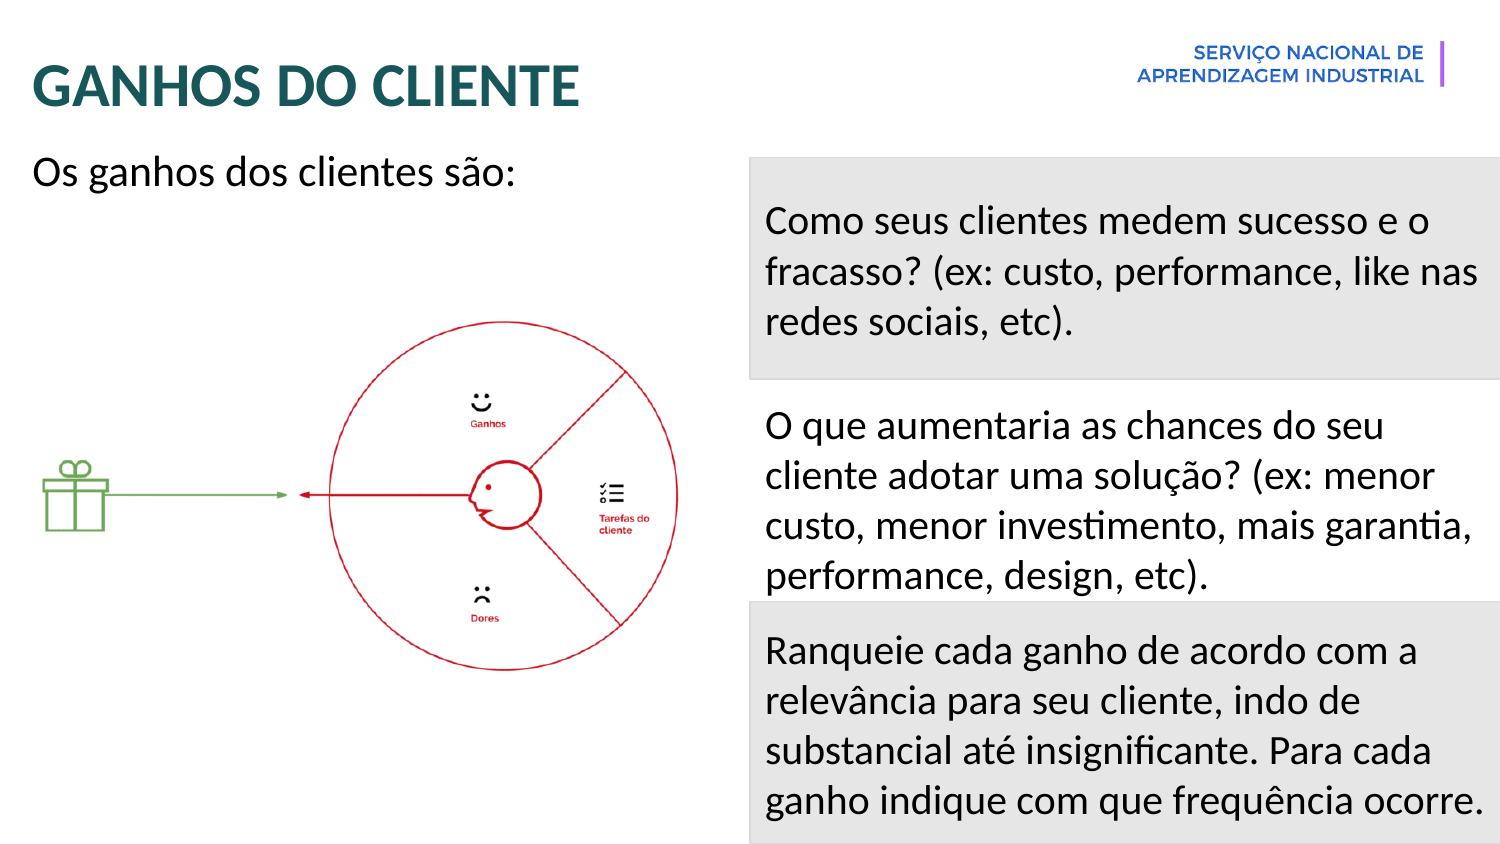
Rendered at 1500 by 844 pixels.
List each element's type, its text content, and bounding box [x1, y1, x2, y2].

title GANHOS DO CLIENTE [21, 15, 813, 157]
text_box Ranqueie cada ganho de acordo com a relevância para seu cliente, indo de substancial até insignificante. Para cada ganho indique com que frequência ocorre. [749, 601, 1500, 844]
list Os ganhos dos clientes são: [21, 142, 791, 231]
text_box Como seus clientes medem sucesso e o fracasso? (ex: custo, performance, like nas redes sociais, etc). [749, 157, 1500, 380]
text_box O que aumentaria as chances do seu cliente adotar uma solução? (ex: menor custo, menor investimento, mais garantia, performance, design, etc). [749, 382, 1500, 599]
picture [0, 0, 1500, 844]
